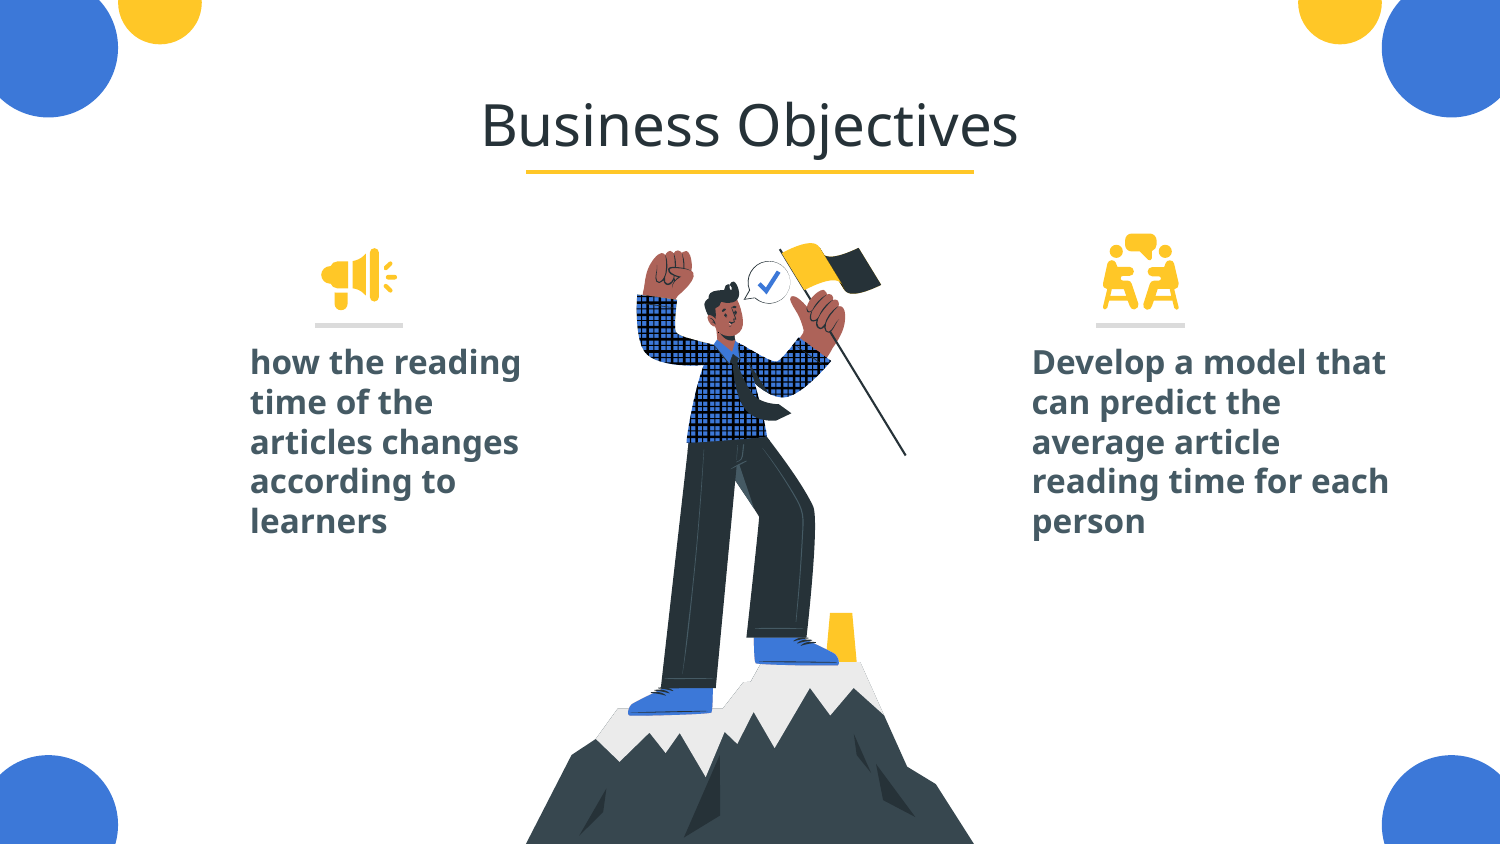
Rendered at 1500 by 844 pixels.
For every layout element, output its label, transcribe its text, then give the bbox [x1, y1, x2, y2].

title Business Objectives [118, 72, 1382, 167]
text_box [1102, 233, 1180, 310]
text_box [525, 242, 975, 844]
subtitle Develop a model that can predict the average article reading time for each person [979, 325, 1433, 392]
subtitle how the reading time of the articles changes according to learners [160, 325, 520, 392]
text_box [320, 247, 398, 311]
